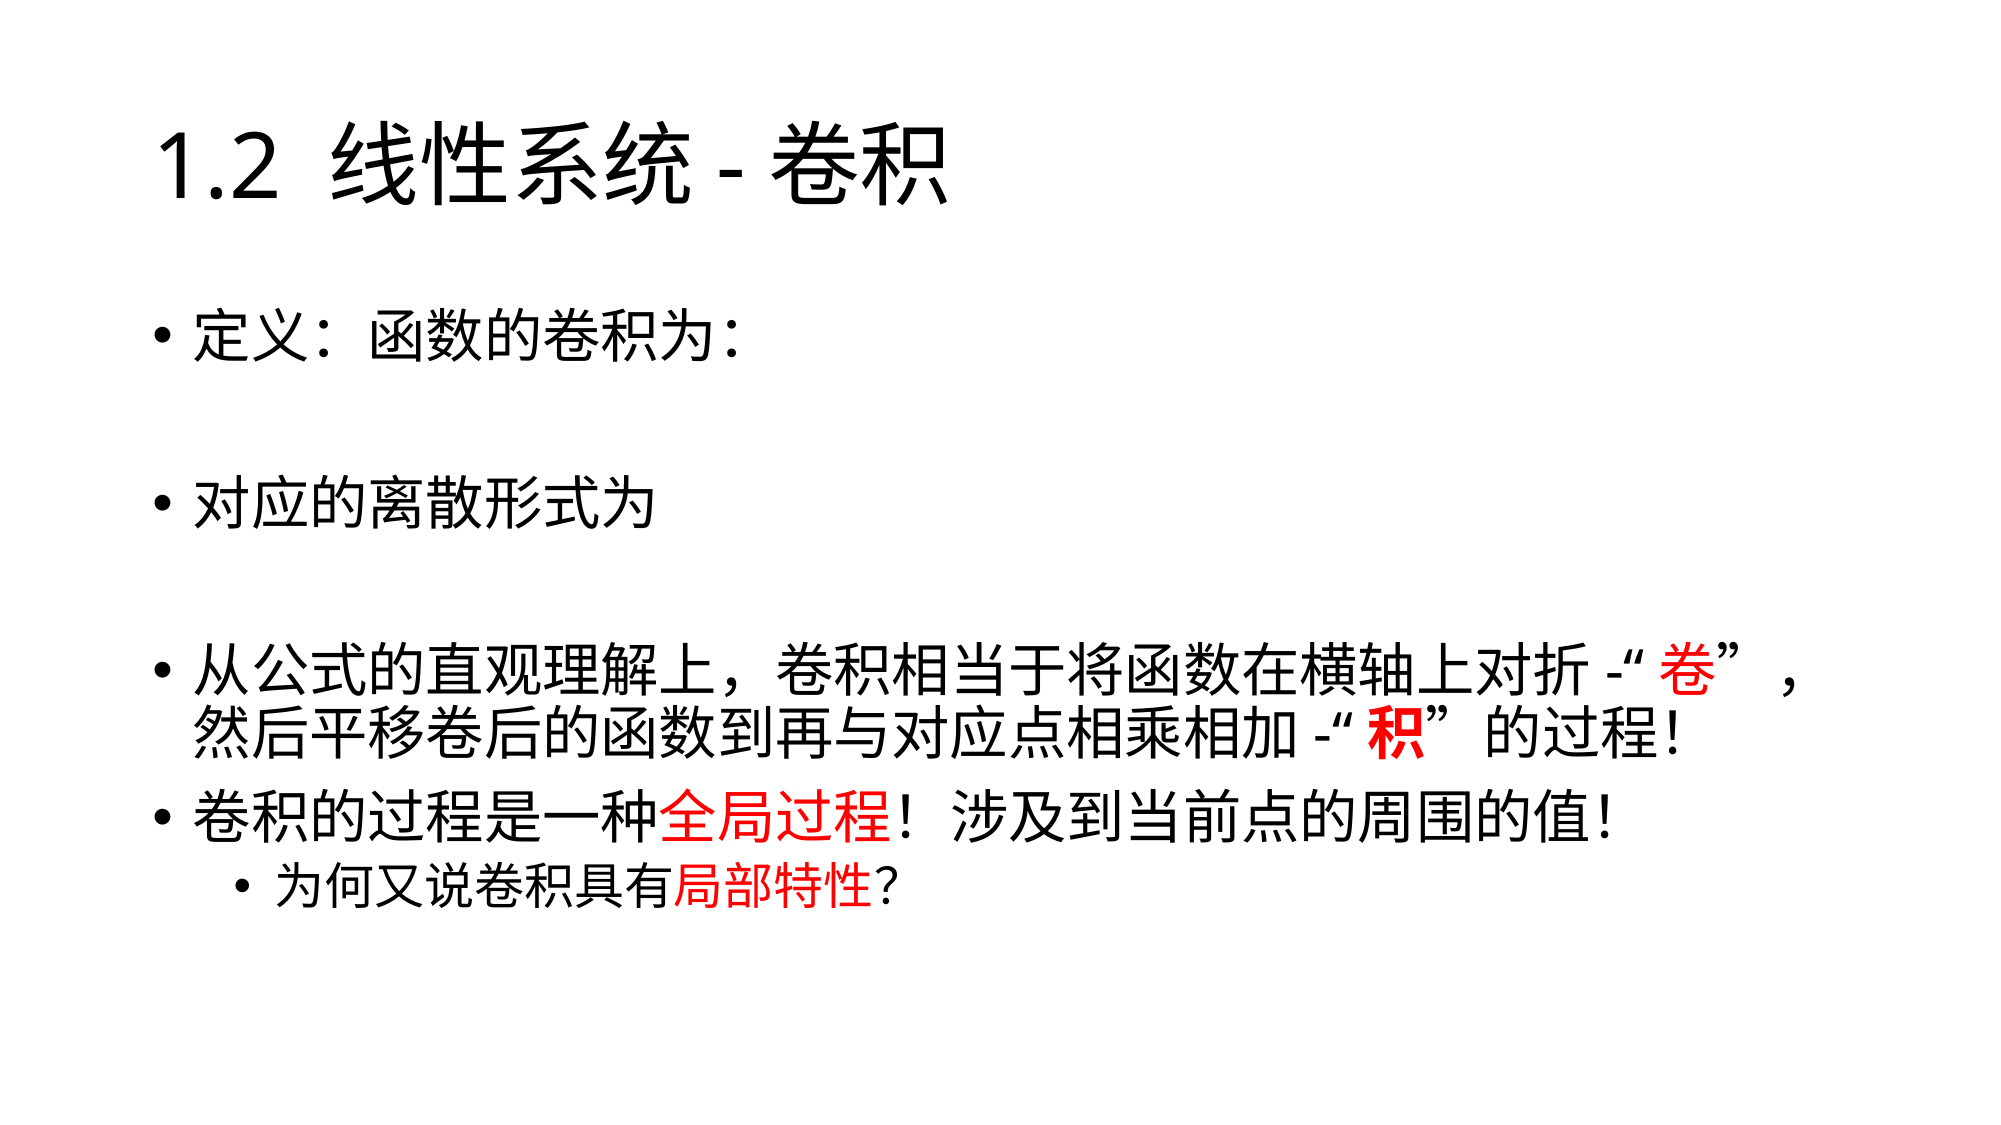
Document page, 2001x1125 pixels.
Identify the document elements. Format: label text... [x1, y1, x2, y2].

title 1.2 线性系统-卷积 [137, 59, 1863, 278]
